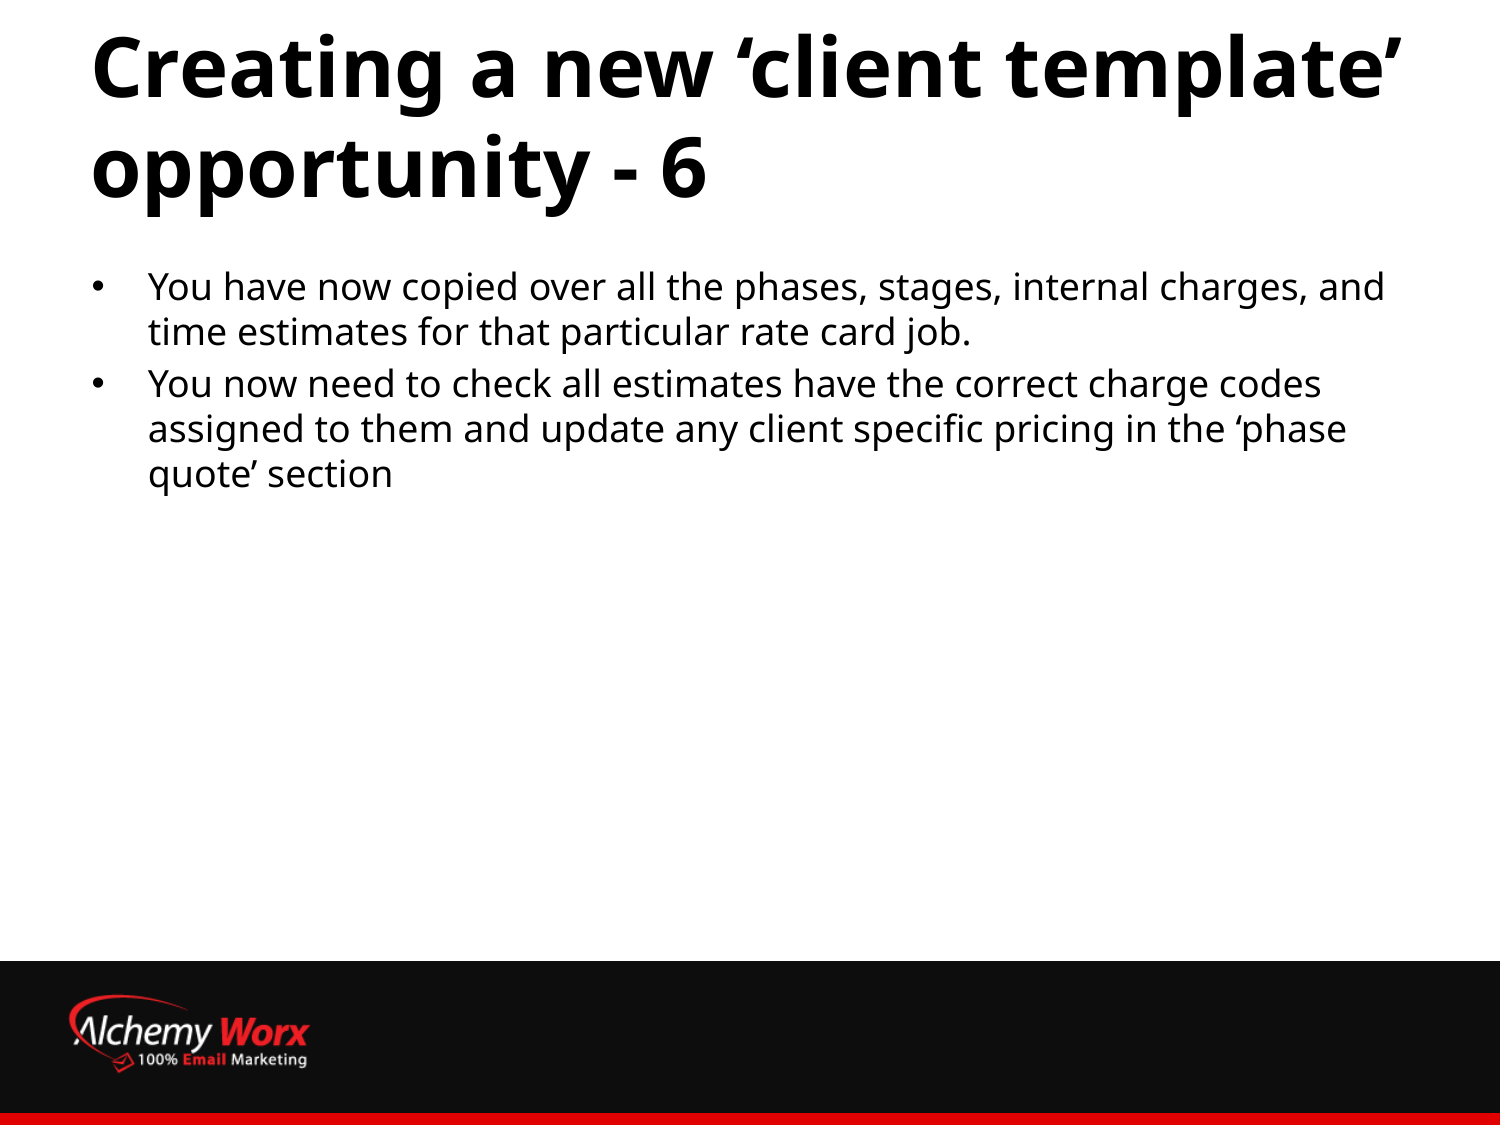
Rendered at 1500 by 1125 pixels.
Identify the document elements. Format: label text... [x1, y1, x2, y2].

list You have now copied over all the phases, stages, internal charges, and time estimates for that particular rate card job. You now need to check all estimates have the correct charge codes assigned to them and update any client specific pricing in the ‘phase quote’ section [76, 255, 1424, 906]
title Creating a new ‘client template’ opportunity - 6 [74, 44, 1426, 233]
picture [41, 975, 339, 1094]
